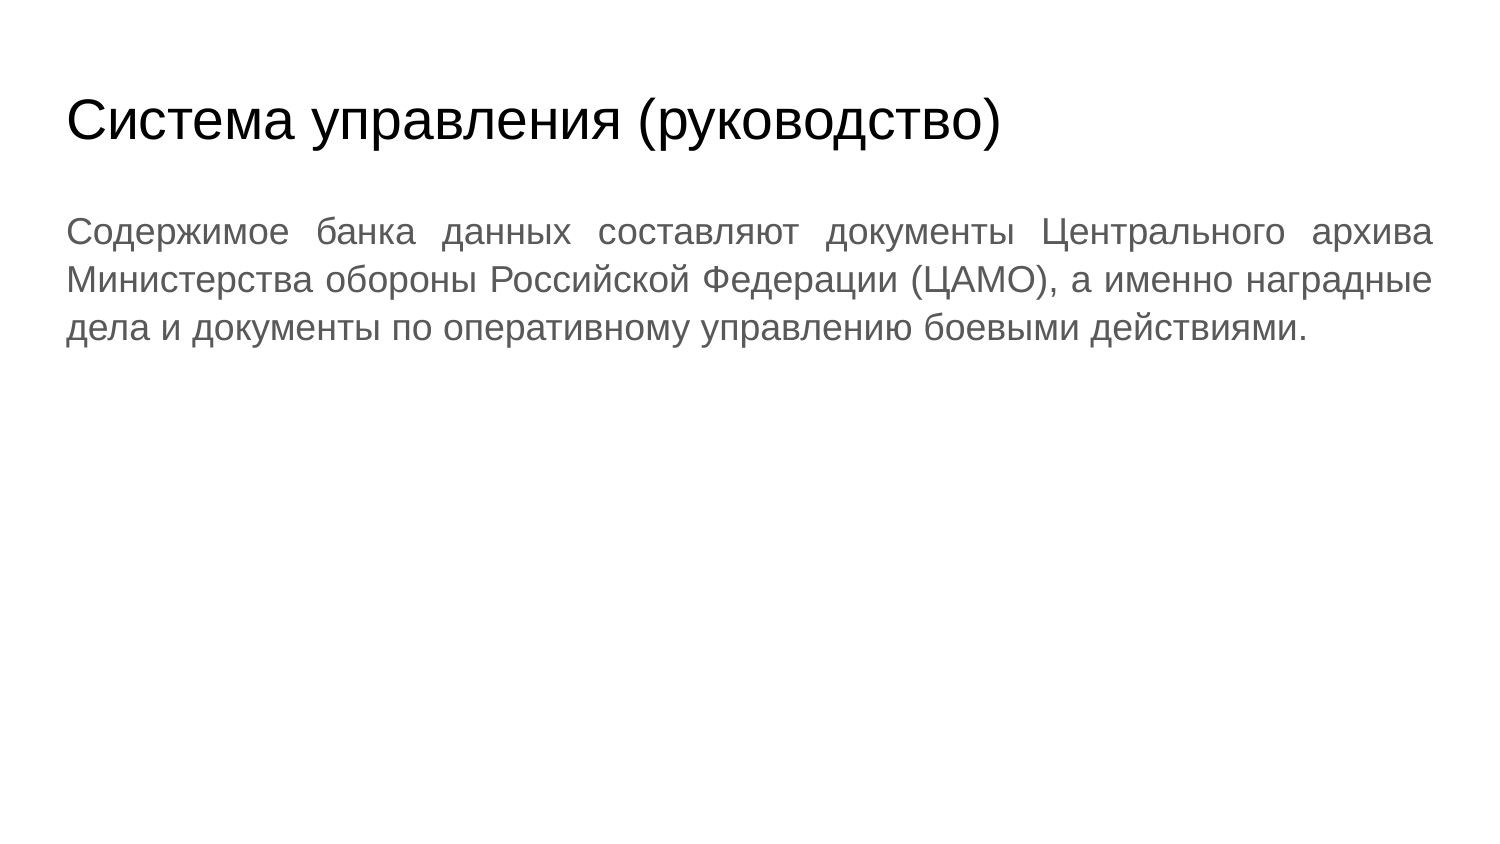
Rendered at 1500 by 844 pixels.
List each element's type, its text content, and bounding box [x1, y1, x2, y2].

title Система управления (руководство) [51, 72, 1449, 167]
list Содержимое банка данных составляют документы Центрального архива Министерства обороны Российской Федерации (ЦАМО), а именно наградные дела и документы по оперативному управлению боевыми действиями. [51, 189, 1449, 750]
